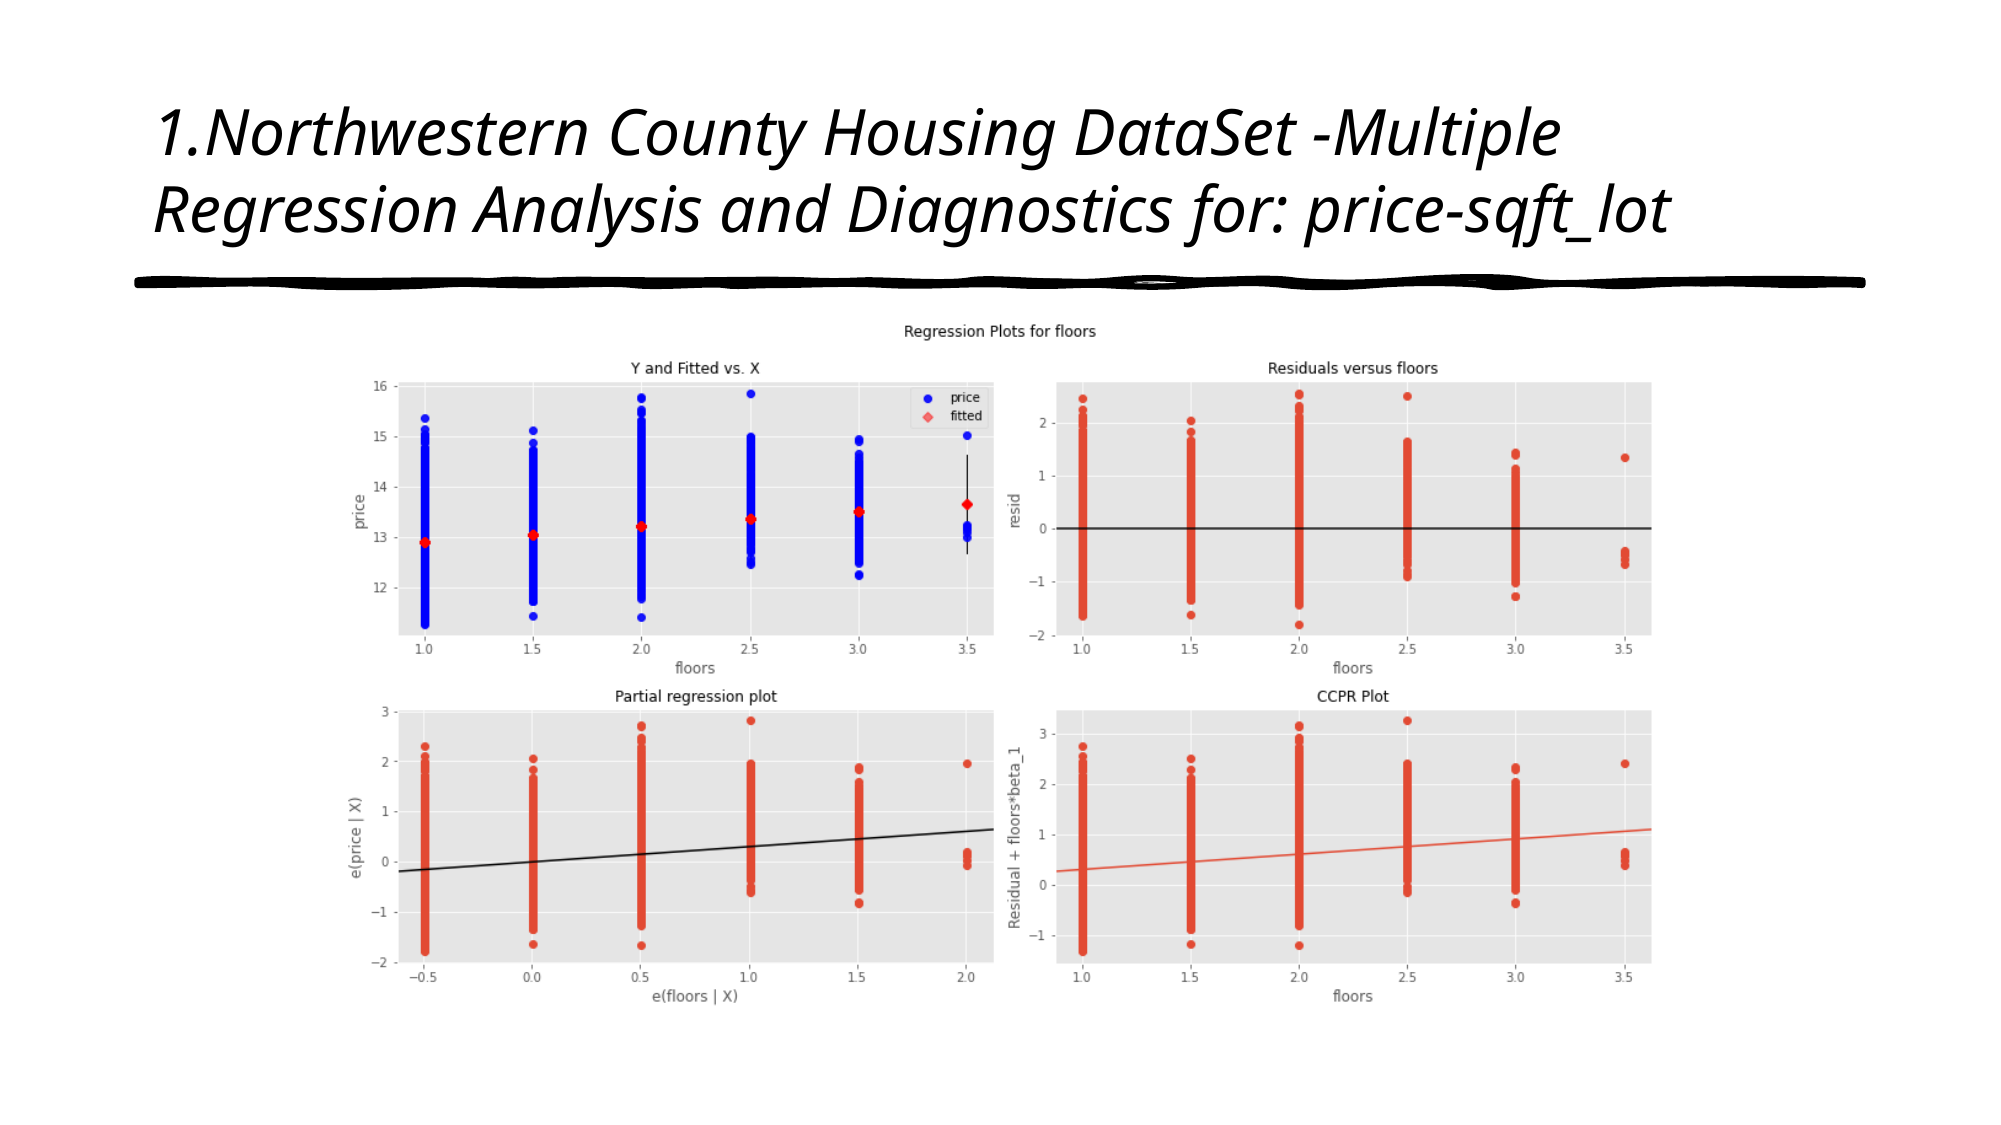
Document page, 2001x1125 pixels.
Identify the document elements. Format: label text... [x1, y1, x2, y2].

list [341, 316, 1659, 1014]
title 1.Northwestern County Housing DataSet -Multiple Regression Analysis and Diagnostics for: price-sqft_lot [137, 59, 1863, 278]
